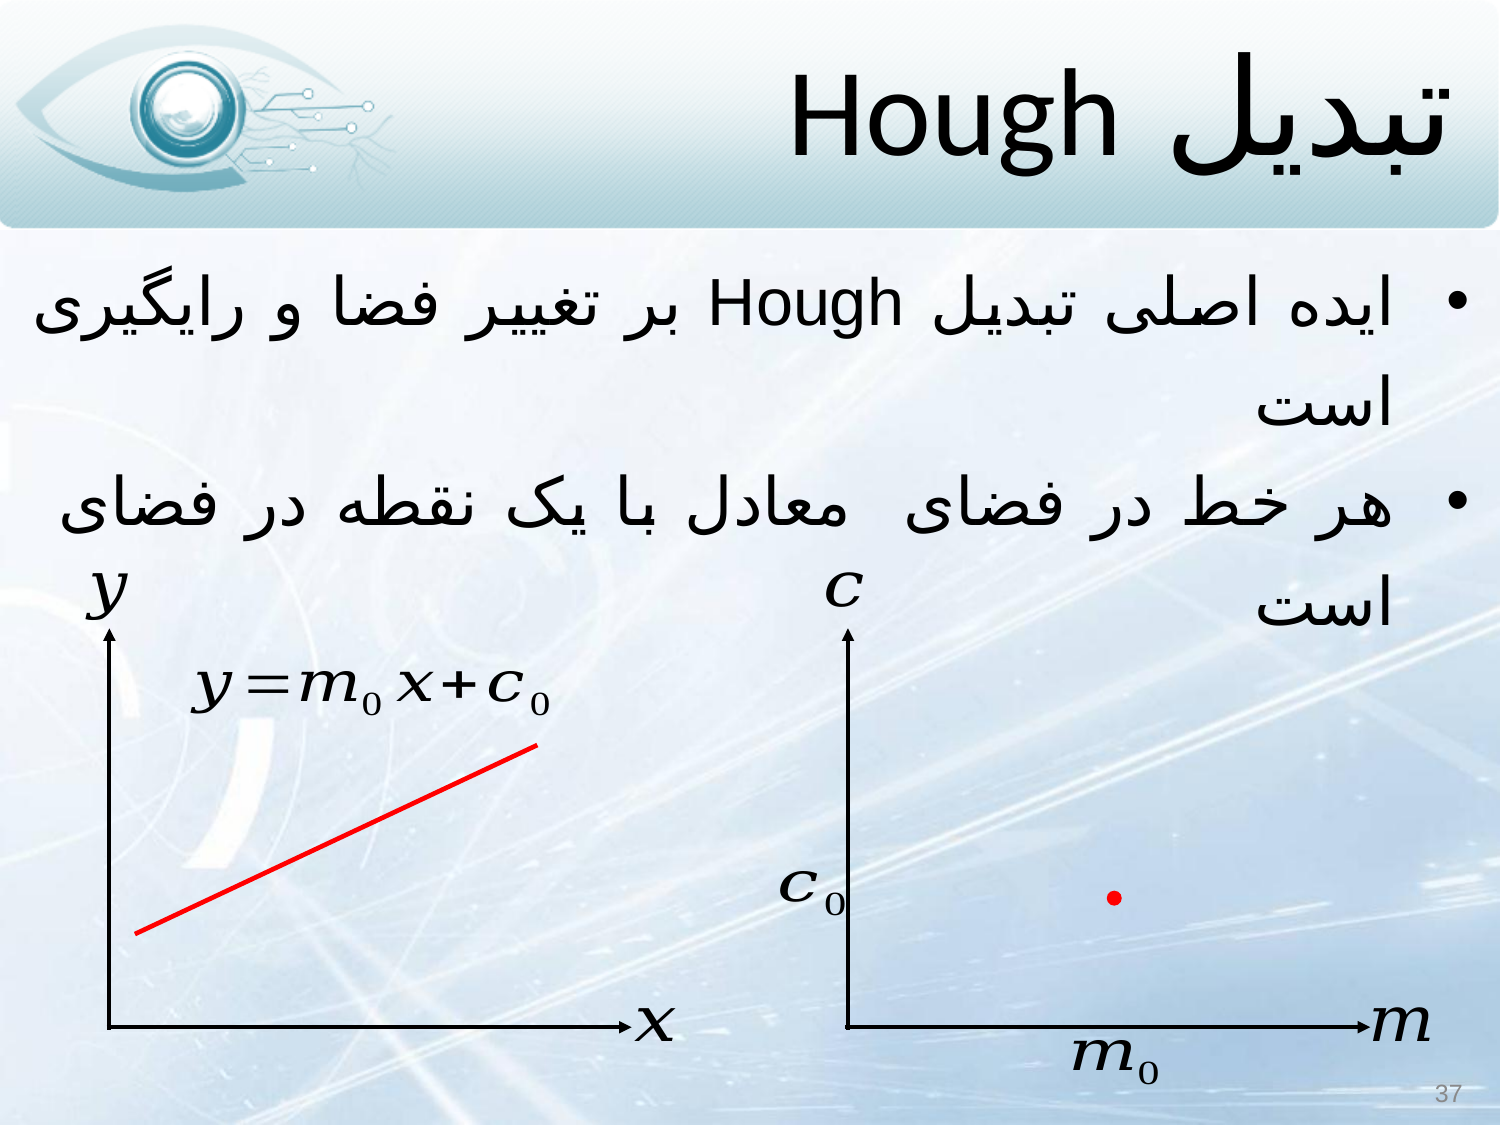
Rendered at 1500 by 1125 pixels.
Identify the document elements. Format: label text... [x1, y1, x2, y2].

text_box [823, 550, 1436, 1057]
slide_number 37 [1127, 1062, 1478, 1123]
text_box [777, 851, 1163, 1092]
title تبدیل Hough [0, 7, 1500, 195]
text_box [134, 744, 538, 935]
picture [0, 230, 1500, 1125]
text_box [84, 550, 680, 1057]
